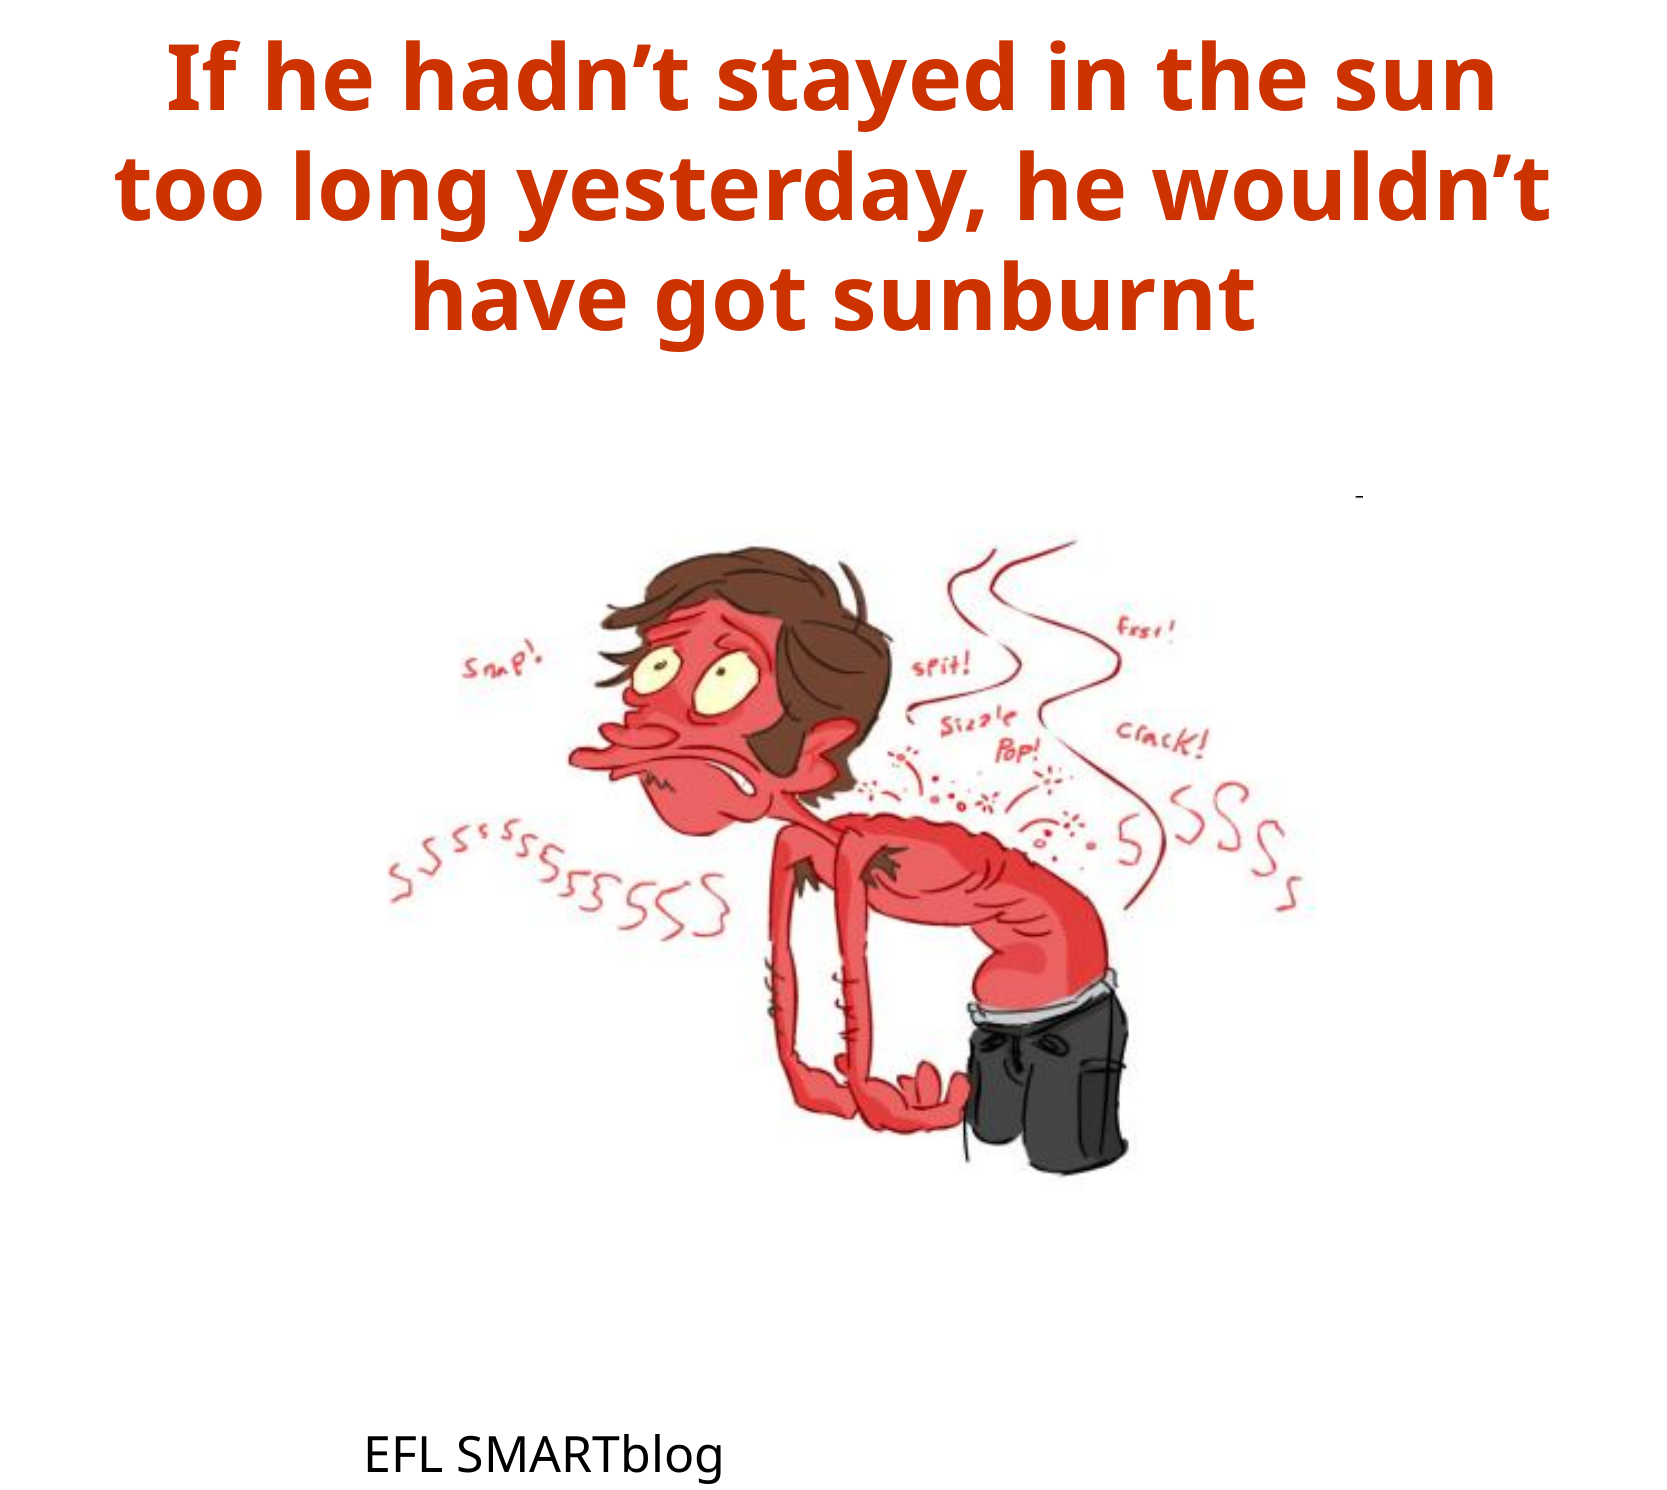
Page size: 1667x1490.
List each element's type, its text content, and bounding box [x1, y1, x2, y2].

picture [360, 496, 1363, 1198]
text_box EFL SMARTblog http://efllecturer.blogspot.com/ [348, 1414, 1369, 1490]
title If he hadn’t stayed in the sun too long yesterday, he wouldn’t have got sunburnt [83, 59, 1584, 308]
